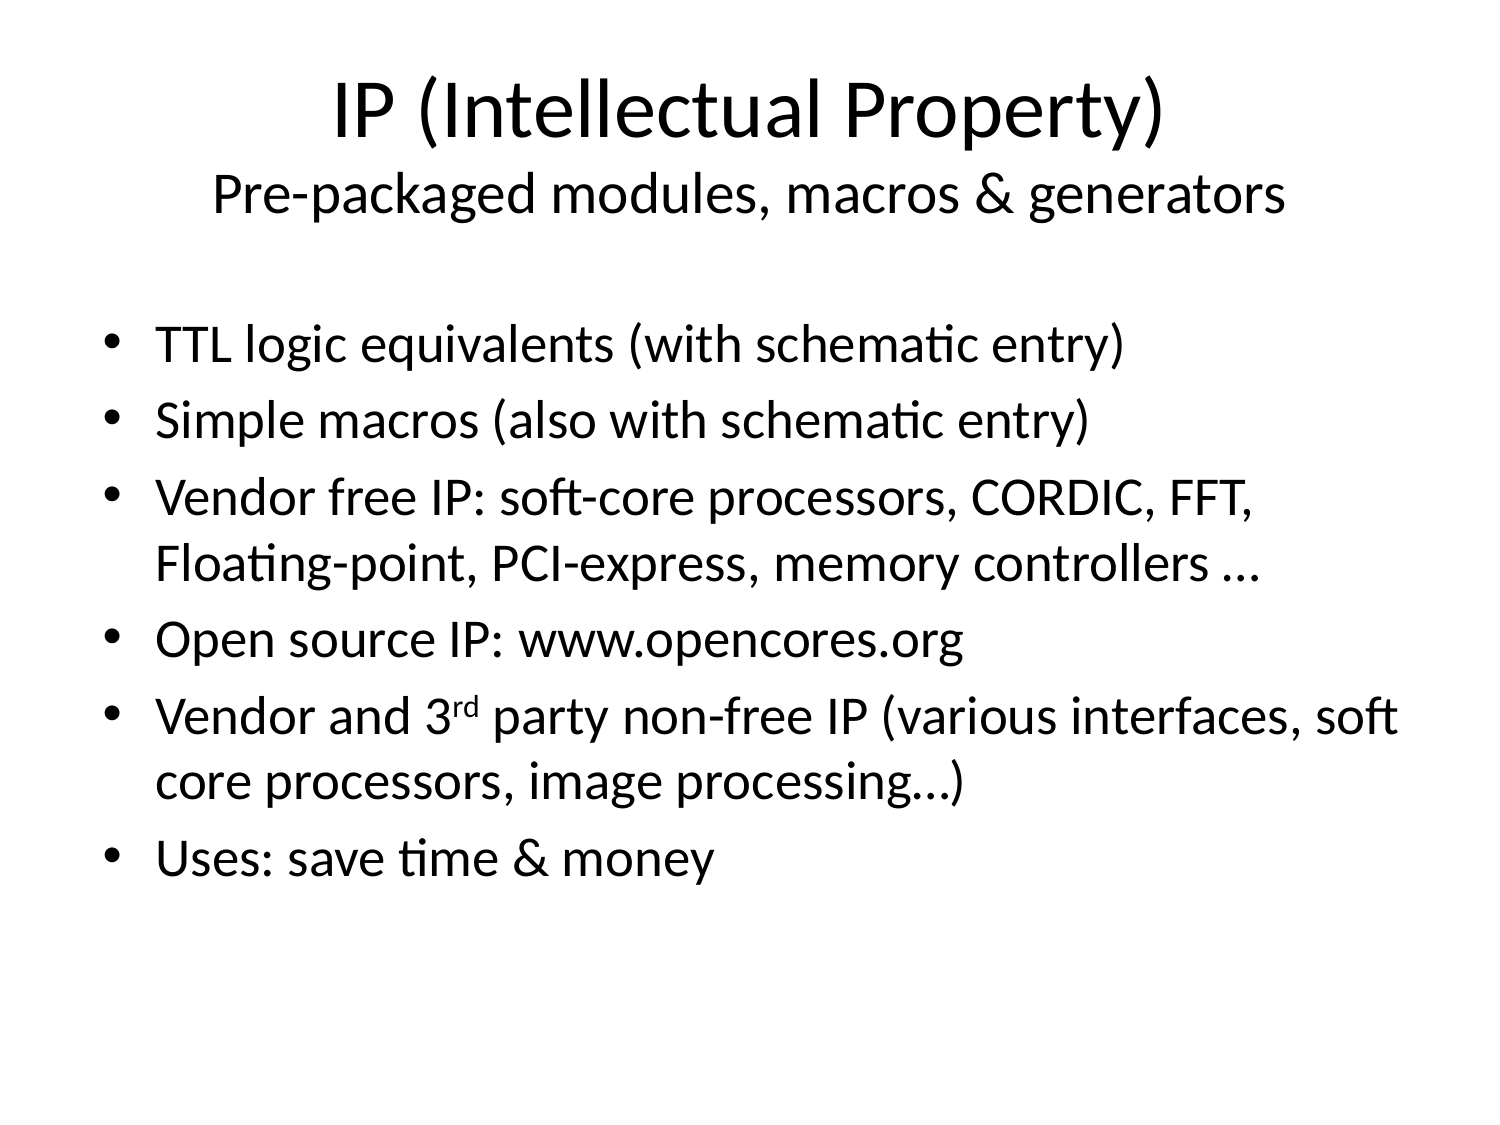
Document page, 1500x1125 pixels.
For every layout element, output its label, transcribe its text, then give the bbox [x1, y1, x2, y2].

title IP (Intellectual Property) Pre-packaged modules, macros & generators [75, 45, 1425, 233]
list TTL logic equivalents (with schematic entry) Simple macros (also with schematic entry) Vendor free IP: soft-core processors, CORDIC, FFT, Floating-point, PCI-express, memory controllers … Open source IP: www.opencores.org Vendor and 3rd party non-free IP (various interfaces, soft core processors, image processing…) Uses: save time & money [87, 299, 1438, 900]
